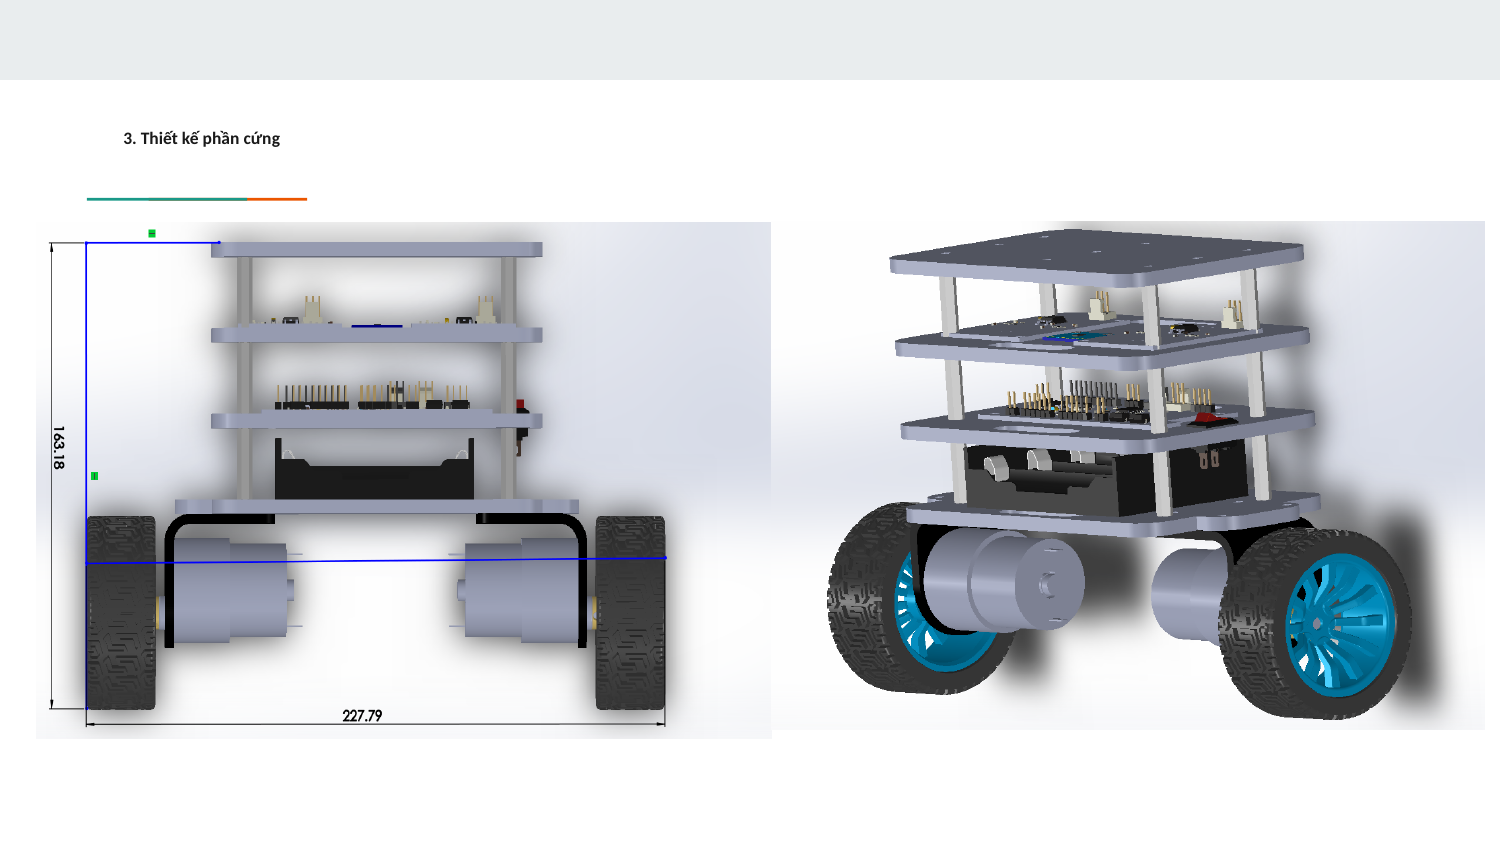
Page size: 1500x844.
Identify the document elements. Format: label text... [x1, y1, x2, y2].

title 3. Thiết kế phần cứng [108, 111, 1370, 200]
picture [36, 221, 1485, 739]
